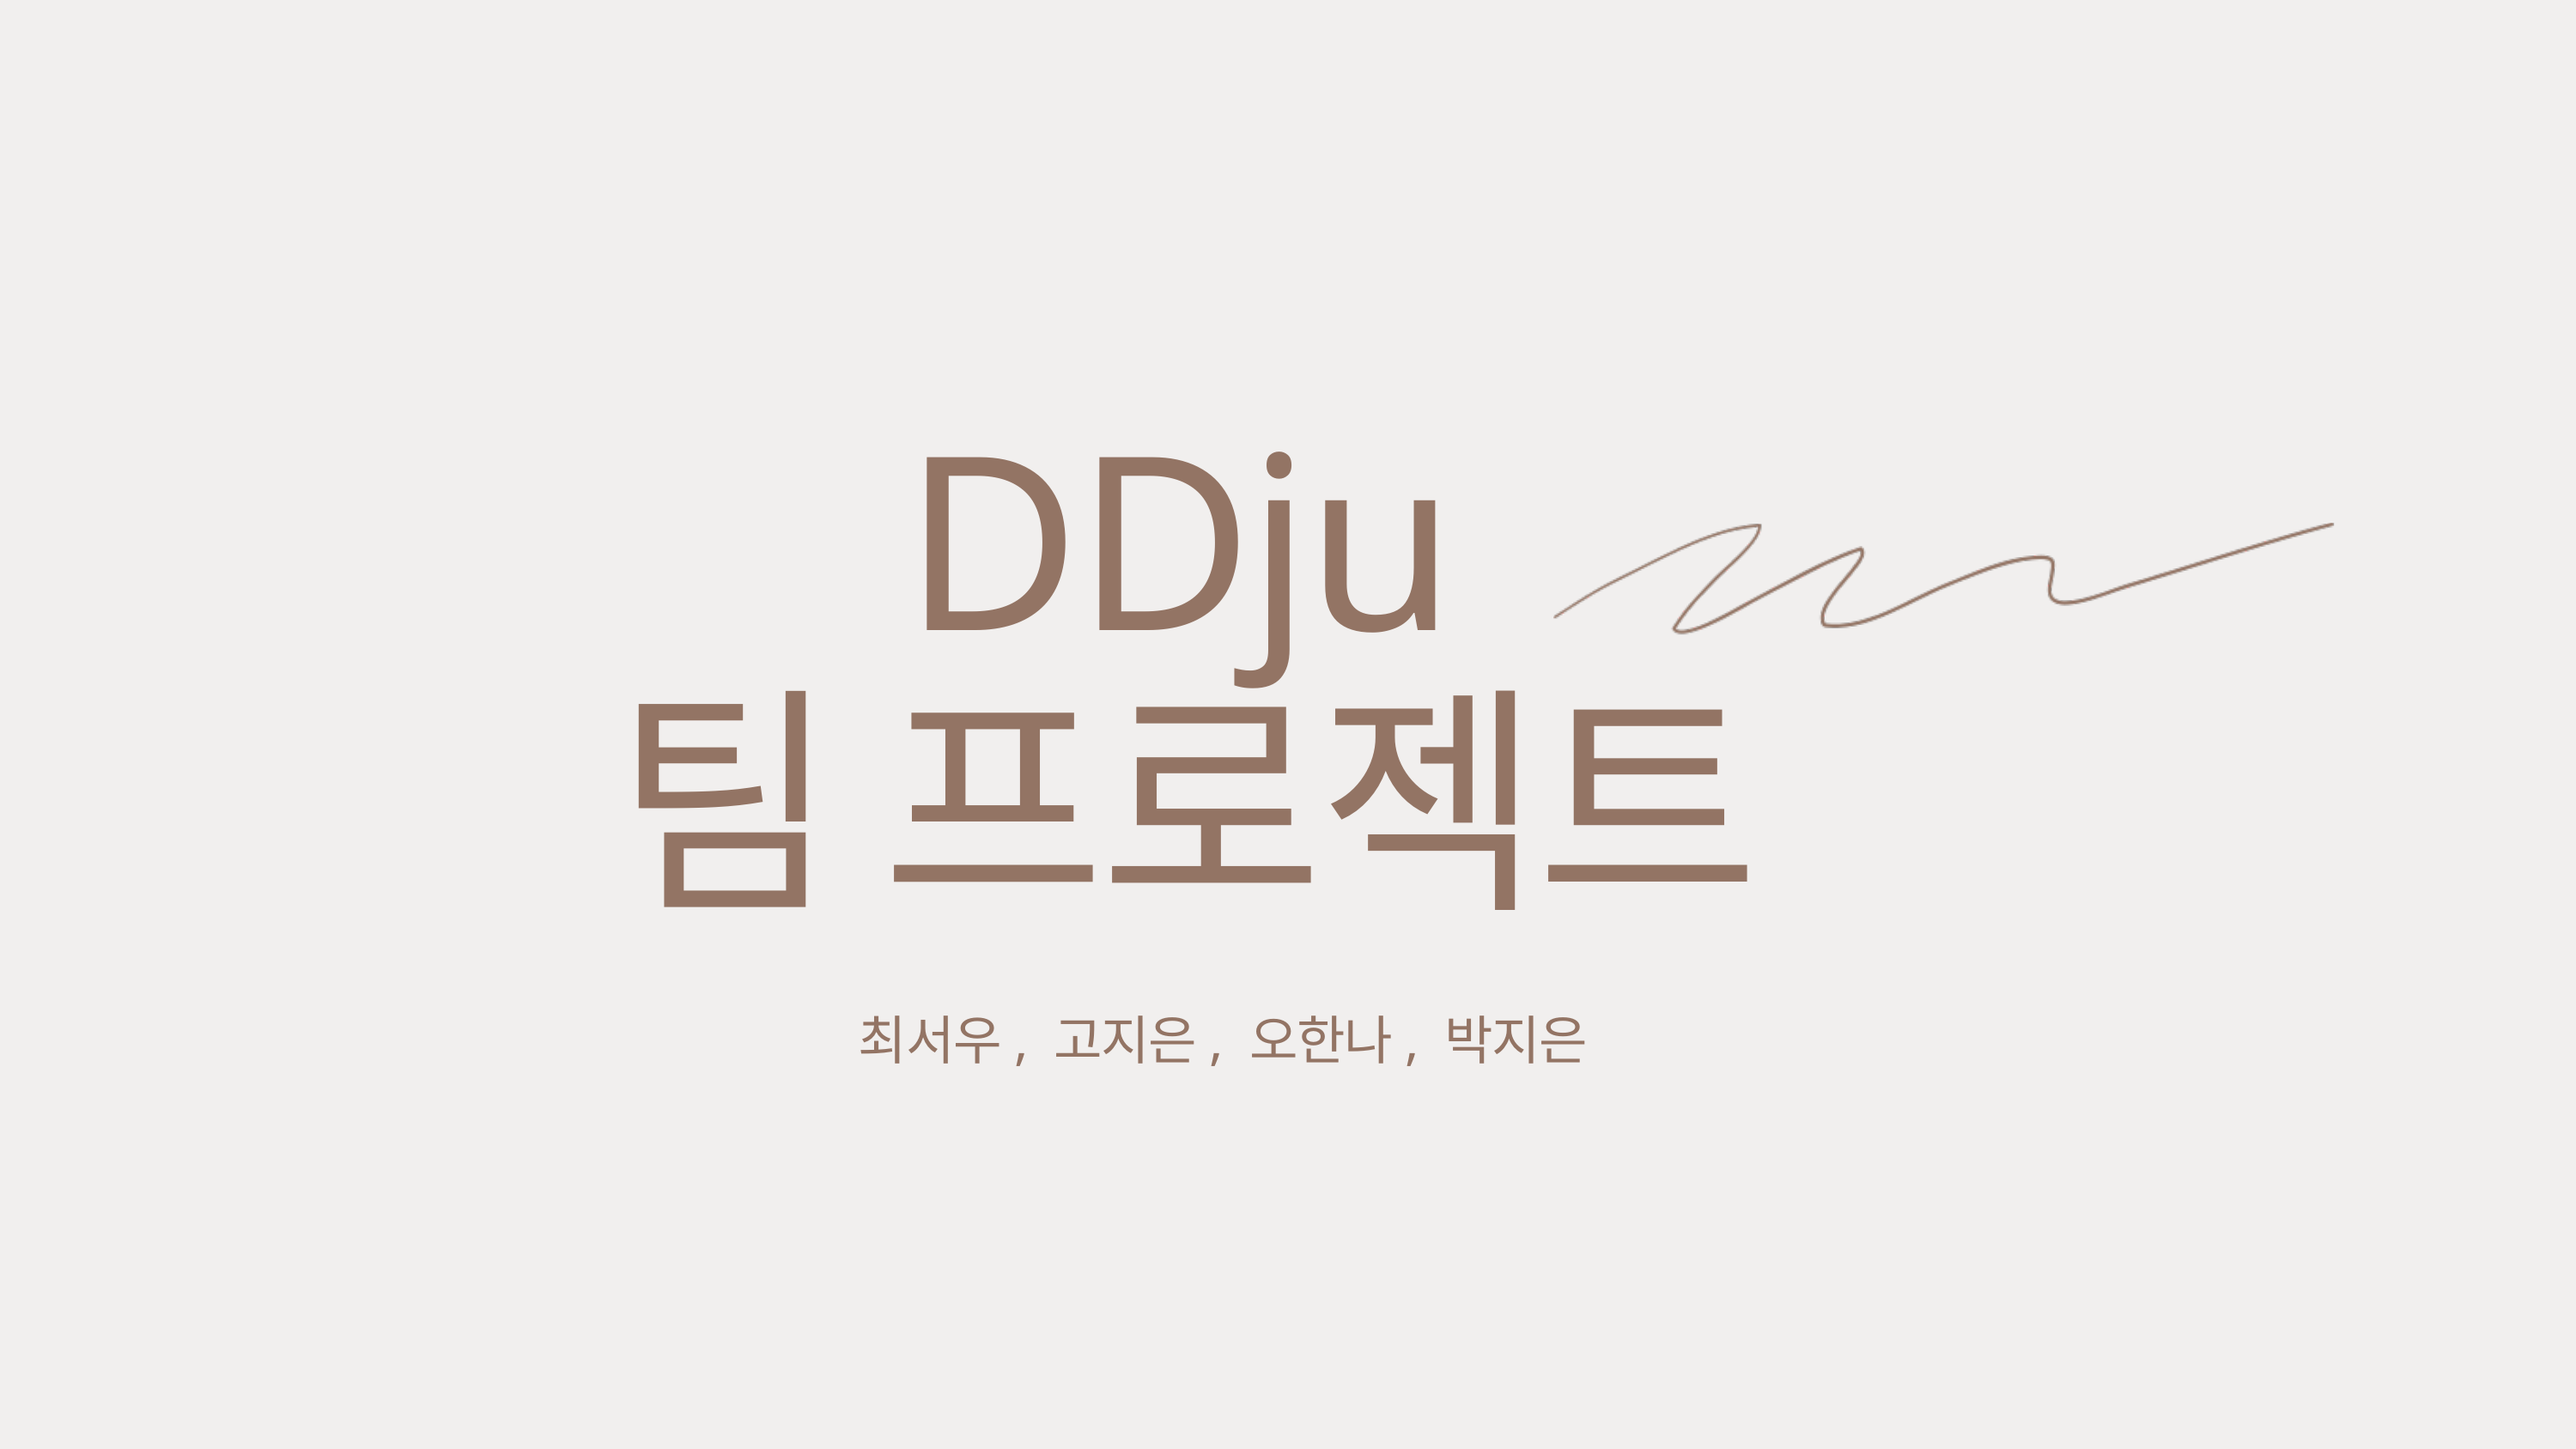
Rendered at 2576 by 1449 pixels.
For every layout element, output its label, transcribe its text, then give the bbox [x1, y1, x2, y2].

text_box 최서우, 고지은, 오한나, 박지은 [858, 1022, 1608, 1070]
text_box [1553, 523, 2336, 636]
text_box DDju [903, 460, 1503, 679]
text_box 팀 프로젝트 [614, 722, 1996, 941]
